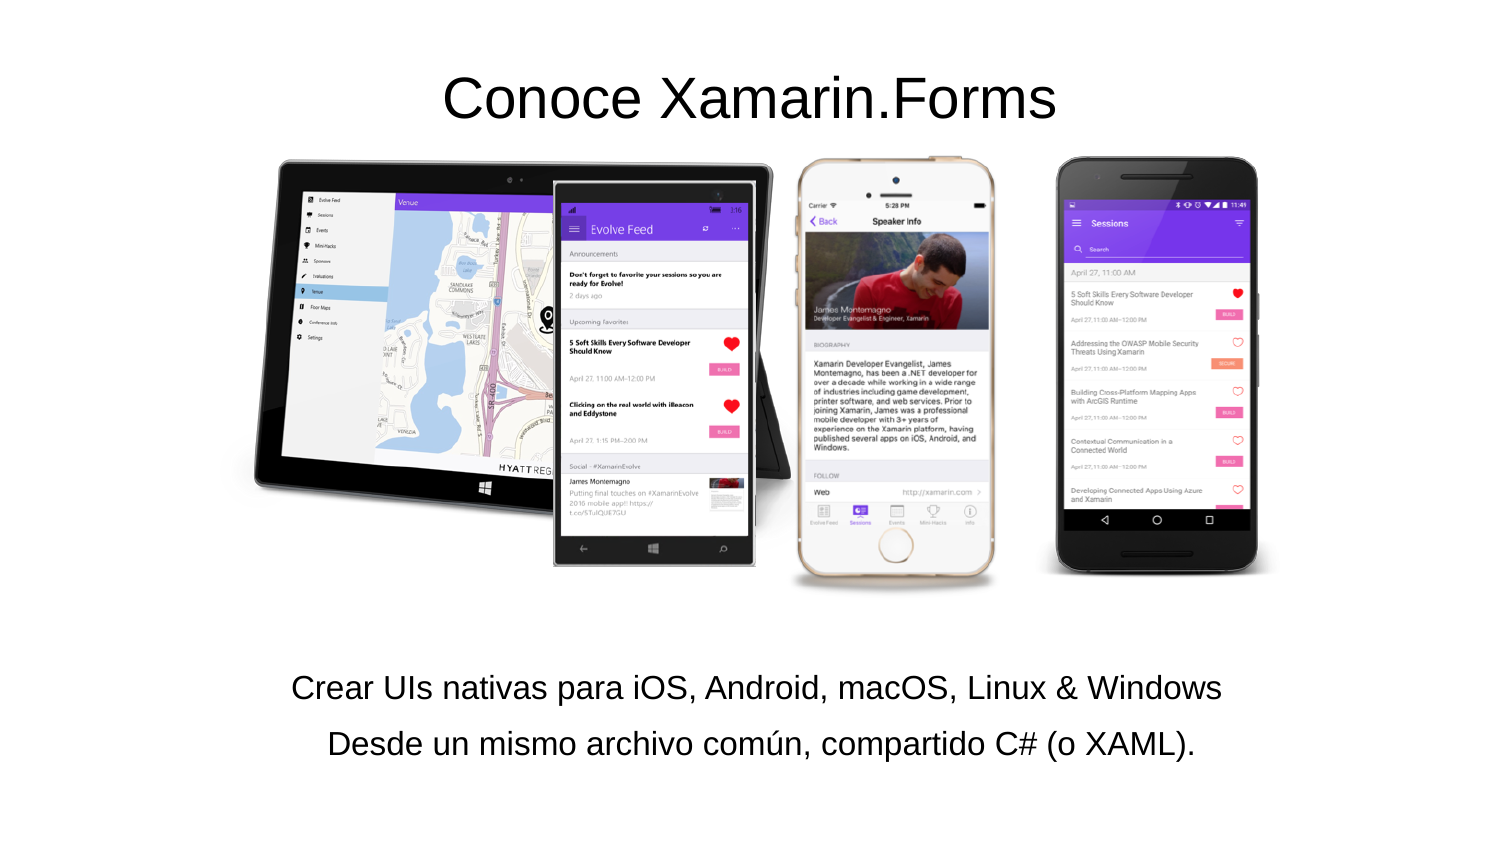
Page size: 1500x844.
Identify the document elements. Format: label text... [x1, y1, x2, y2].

picture [219, 155, 1281, 599]
list Crear UIs nativas para iOS, Android, macOS, Linux & Windows Desde un mismo archivo común, compartido C# (o XAML). [220, 645, 1305, 774]
title Conoce Xamarin.Forms [33, 45, 1468, 156]
